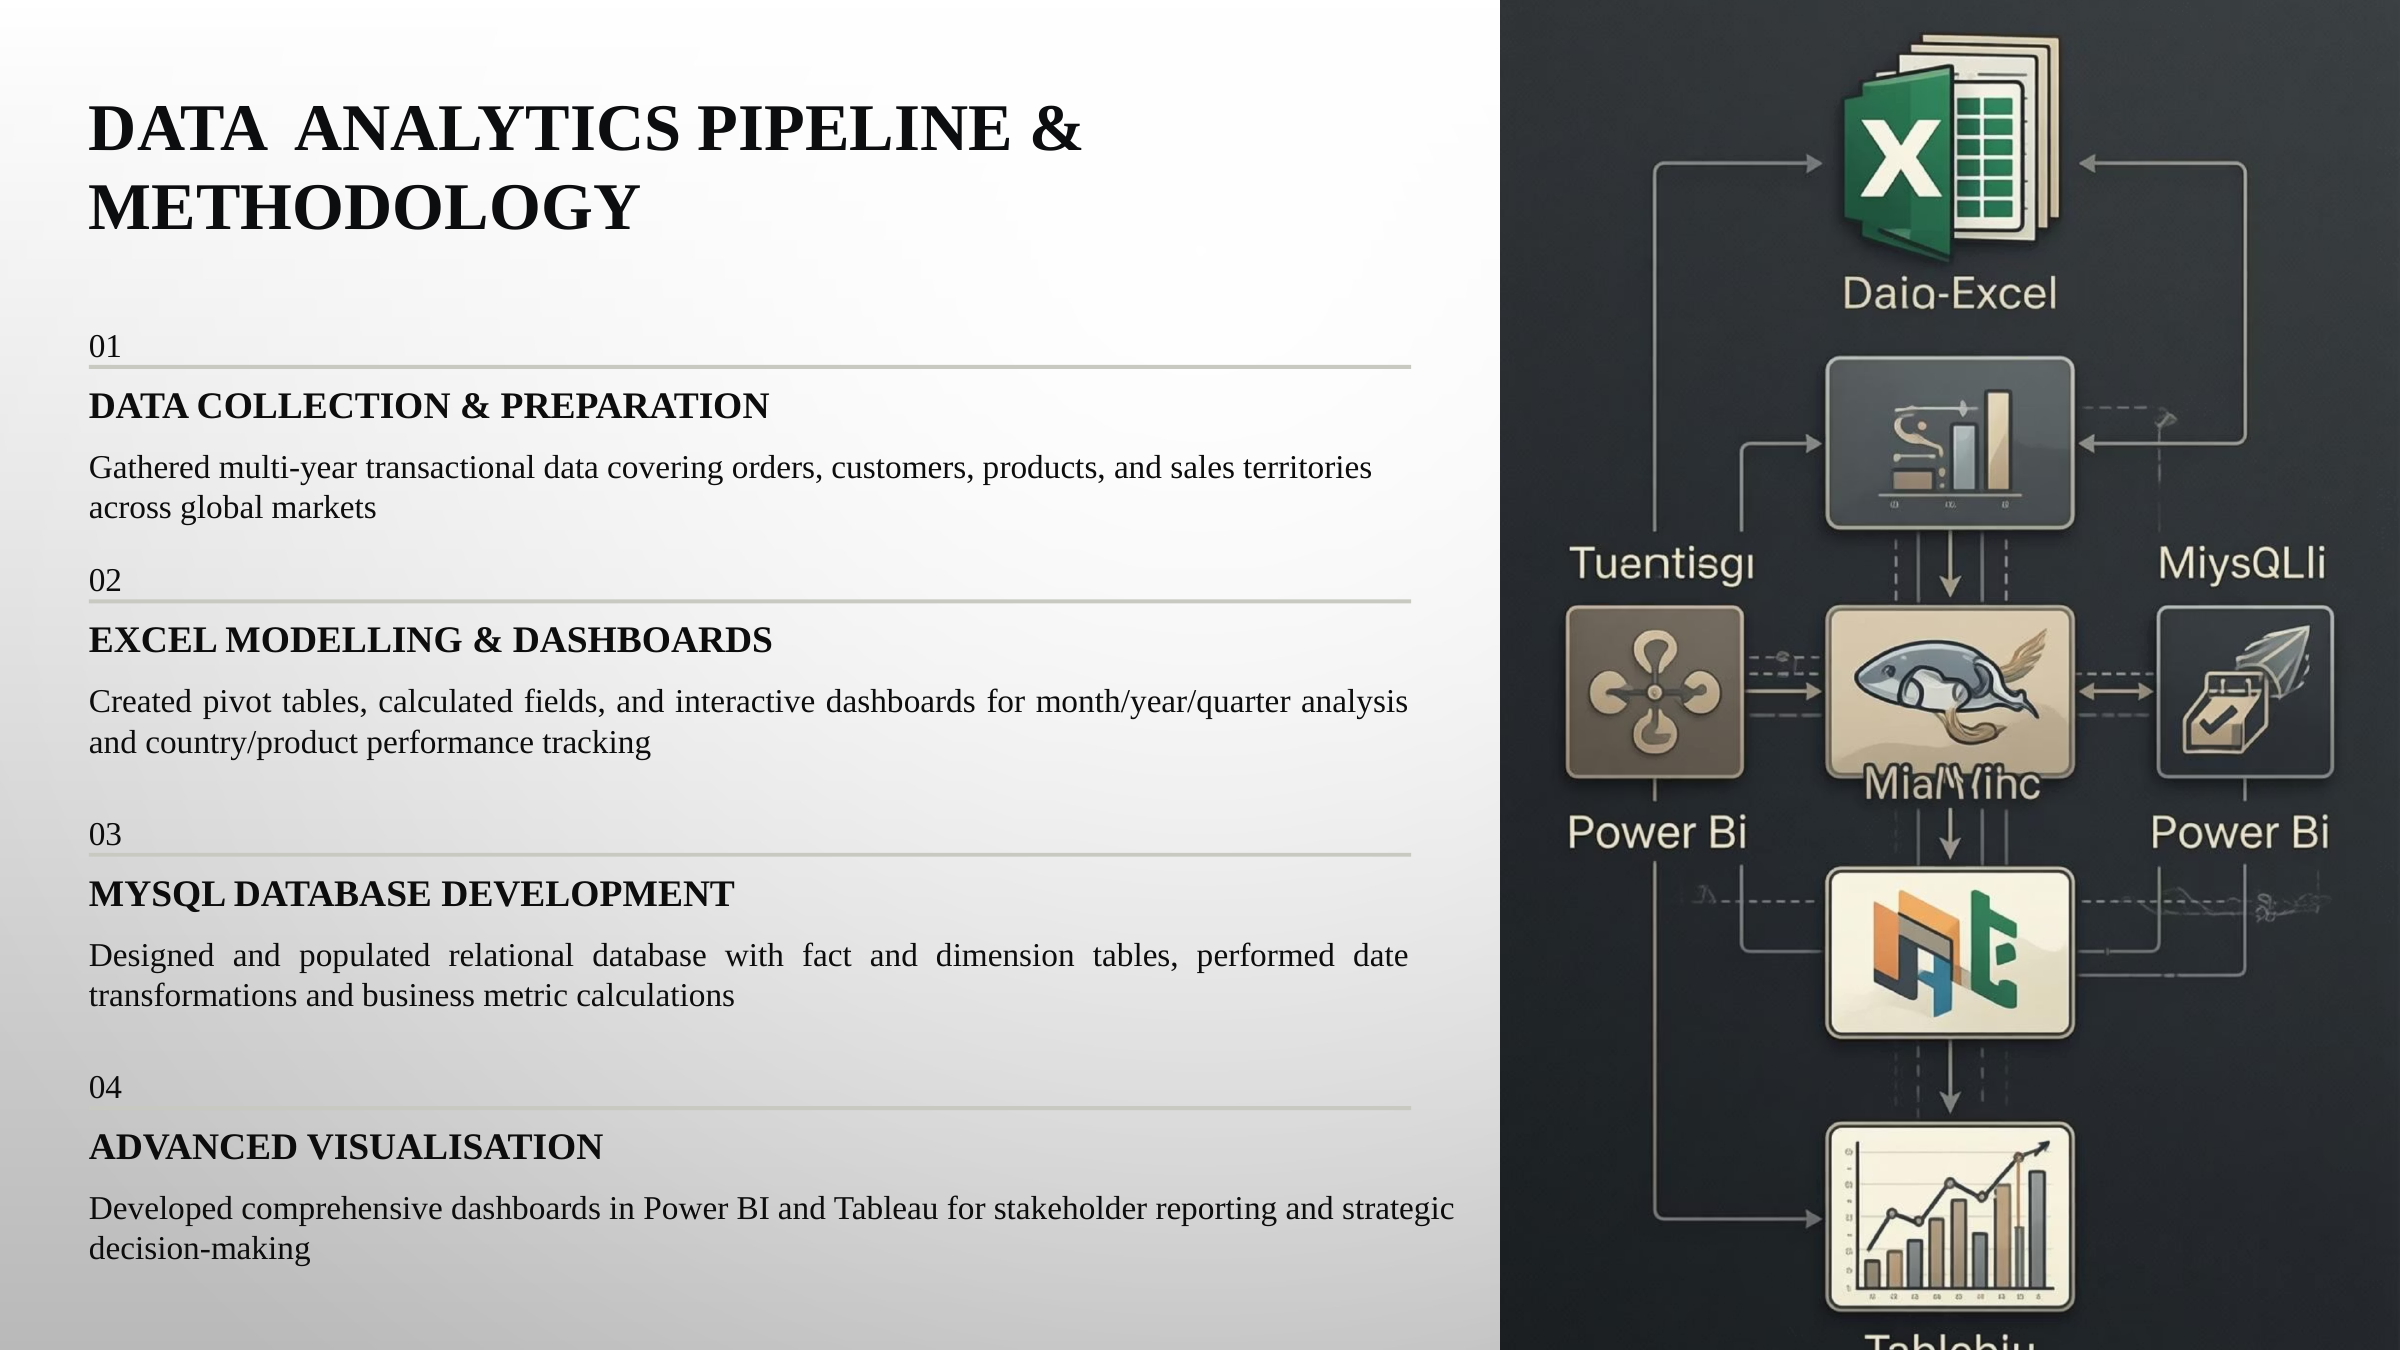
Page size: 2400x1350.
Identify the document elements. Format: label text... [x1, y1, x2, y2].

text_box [88, 323, 1412, 1229]
picture [0, 0, 2400, 1350]
text_box DATA ANALYTICS PIPELINE & METHODOLOGY [88, 84, 1412, 244]
